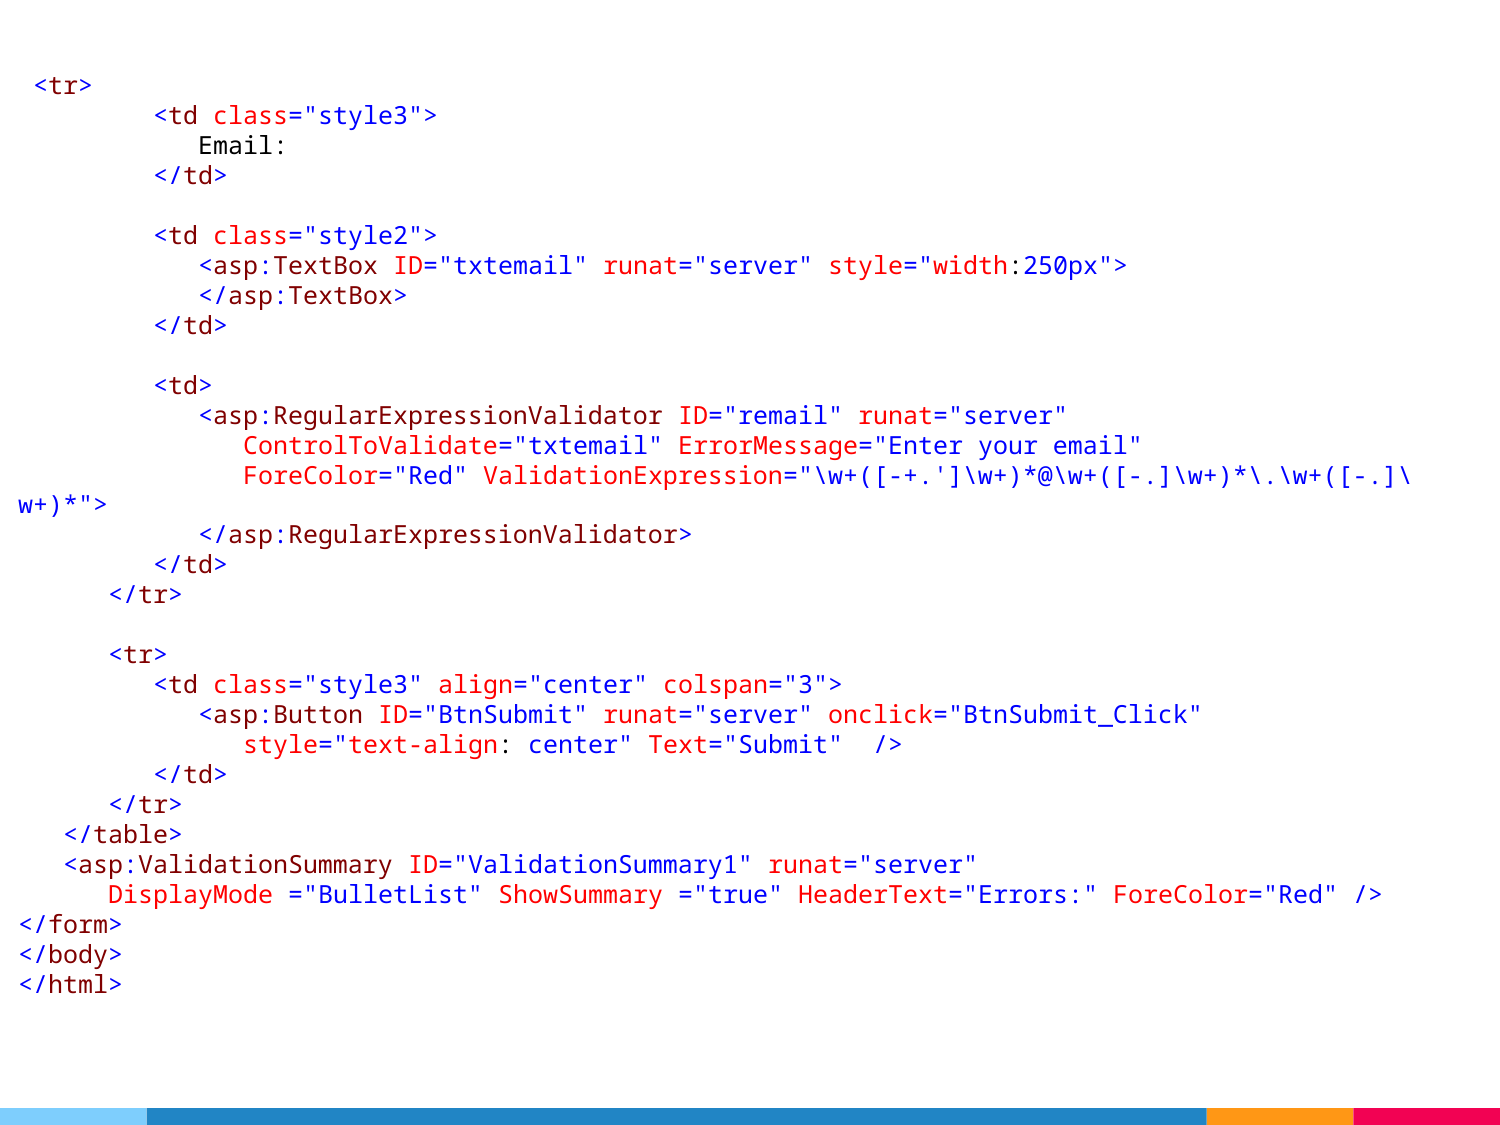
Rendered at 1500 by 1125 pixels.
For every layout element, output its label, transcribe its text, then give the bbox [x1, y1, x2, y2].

text_box <tr> <td class="style3"> Email: </td> <td class="style2"> <asp:TextBox ID="txtemail" runat="server" style="width:250px"> </asp:TextBox> </td> <td> <asp:RegularExpressionValidator ID="remail" runat="server" ControlToValidate="txtemail" ErrorMessage="Enter your email" ForeColor="Red" ValidationExpression="\w+([-+.']\w+)*@\w+([-.]\w+)*\.\w+([-.]\w+)*"> </asp:RegularExpressionValidator> </td> </tr> <tr> <td class="style3" align="center" colspan="3"> <asp:Button ID="BtnSubmit" runat="server" onclick="BtnSubmit_Click" style="text-align: center" Text="Submit" /> </td> </tr> </table> <asp:ValidationSummary ID="ValidationSummary1" runat="server" DisplayMode ="BulletList" ShowSummary ="true" HeaderText="Errors:" ForeColor="Red" /> </form> </body> </html> [3, 62, 1500, 1006]
